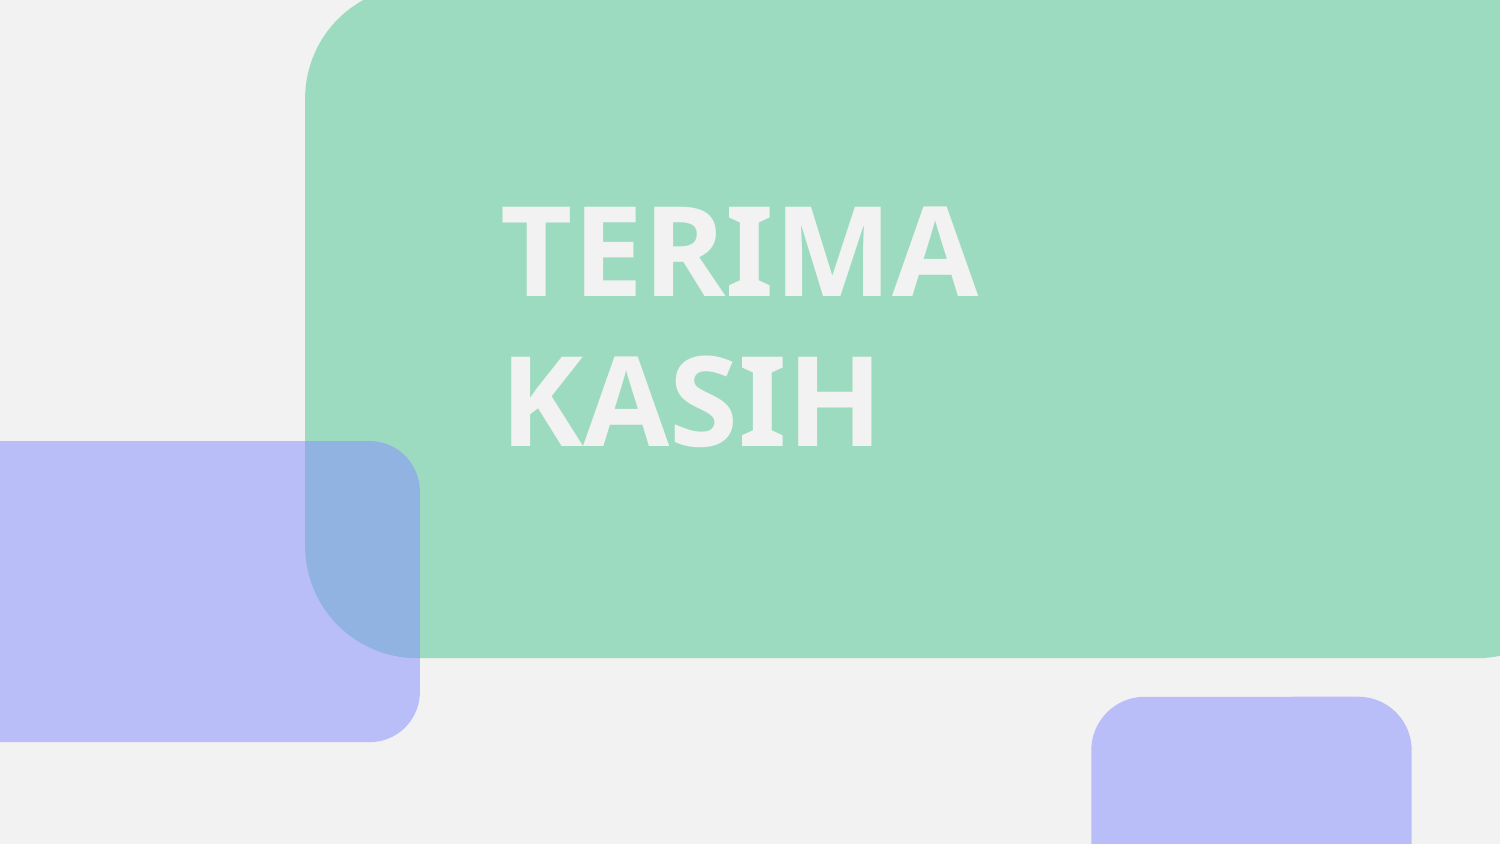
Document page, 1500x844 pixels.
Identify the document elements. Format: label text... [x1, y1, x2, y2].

title TERIMA KASIH [485, 163, 1100, 480]
